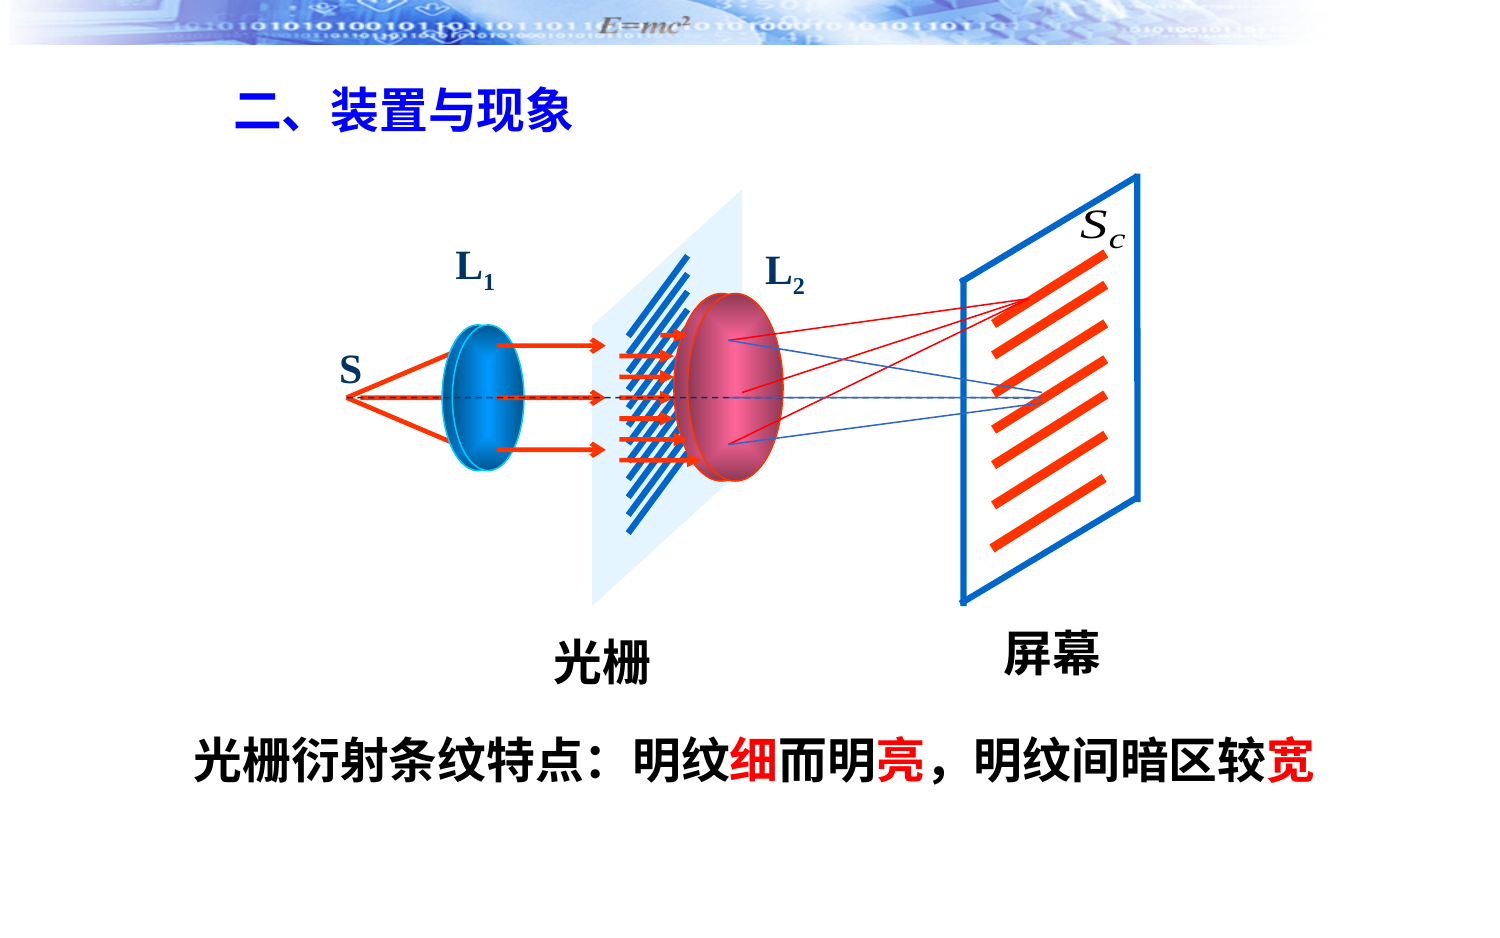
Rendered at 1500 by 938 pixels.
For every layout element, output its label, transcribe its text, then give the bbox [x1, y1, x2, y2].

text_box 光栅 [539, 624, 718, 698]
text_box 光栅衍射条纹特点：明纹细而明亮，明纹间暗区较宽 [179, 722, 1469, 796]
text_box 二、装置与现象 [218, 72, 800, 146]
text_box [323, 173, 1138, 607]
text_box 屏幕 [988, 615, 1117, 689]
picture [0, 0, 1500, 45]
